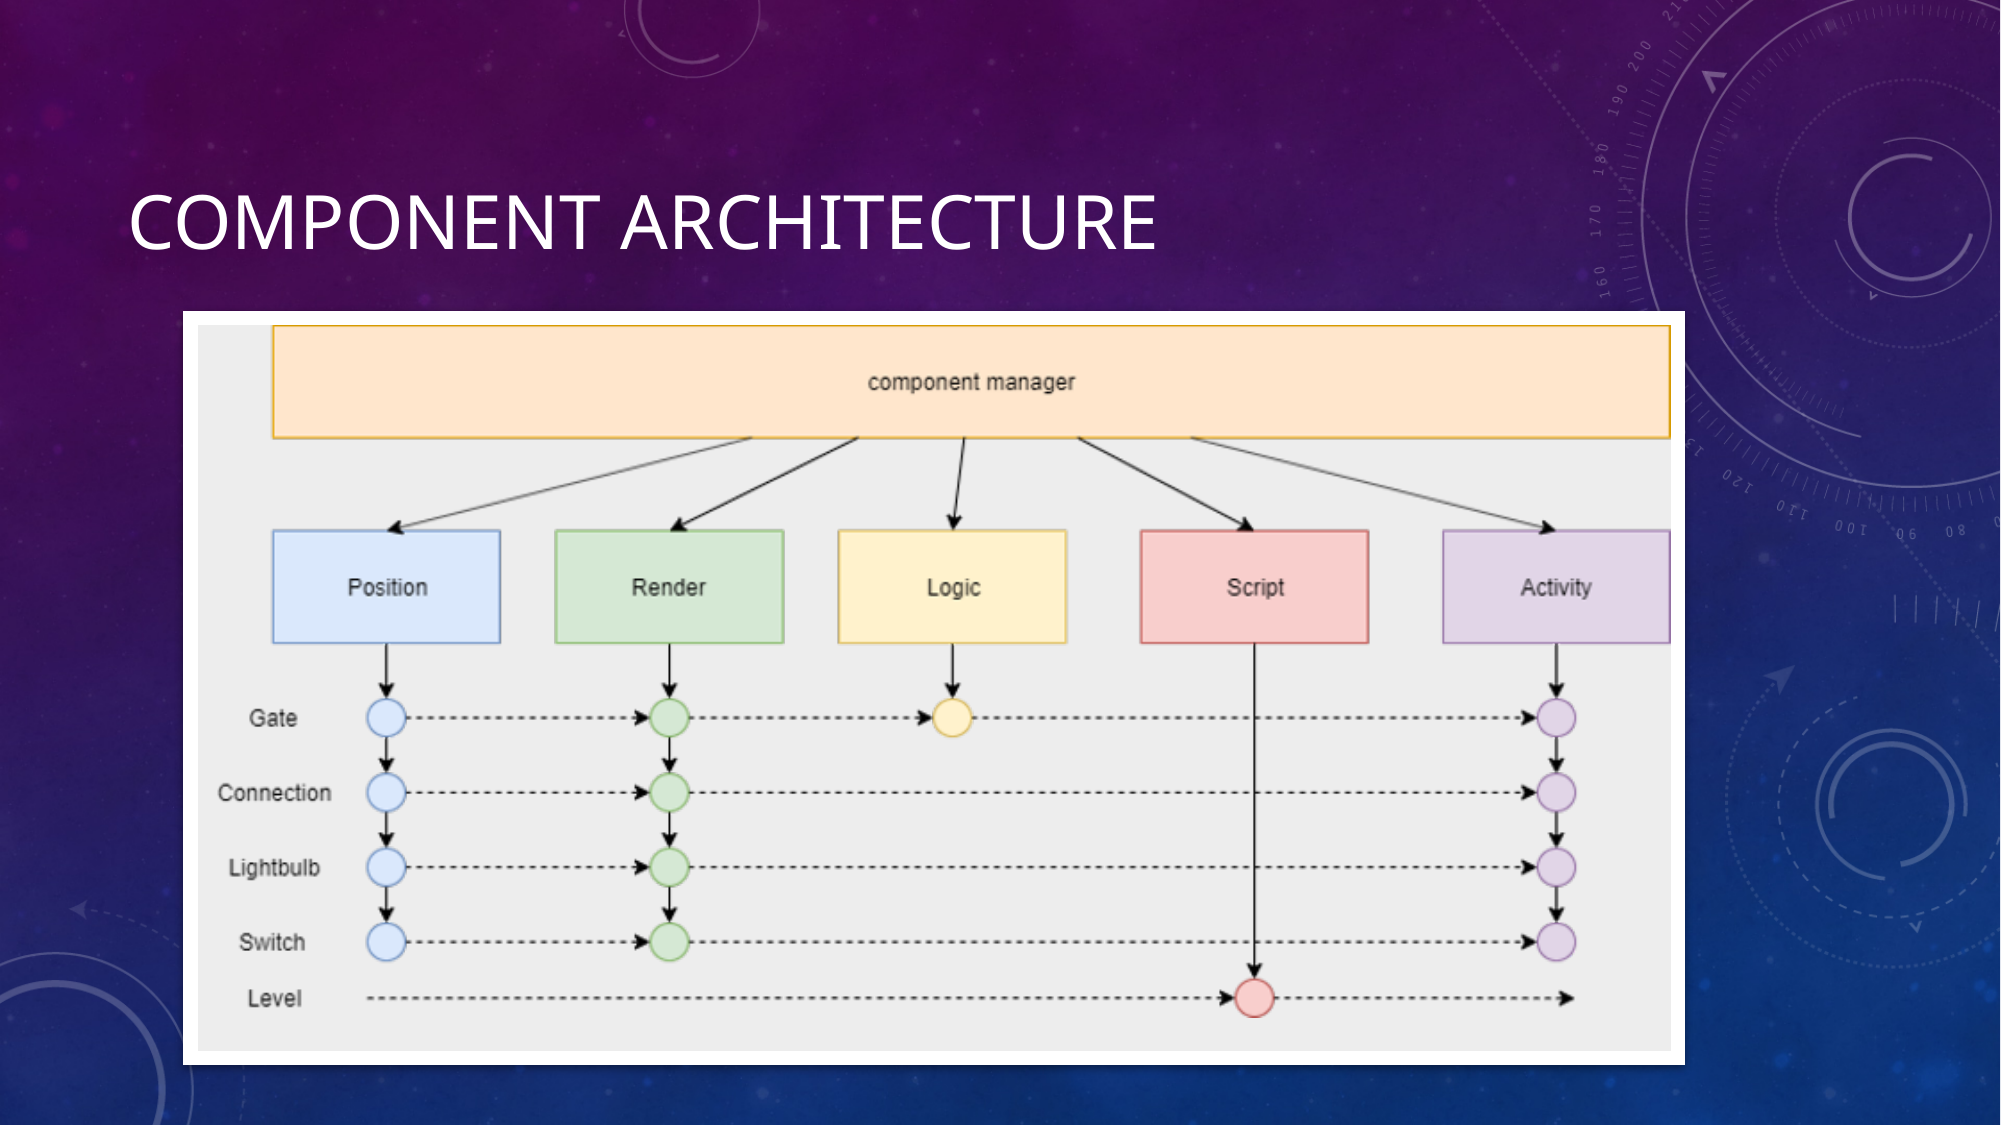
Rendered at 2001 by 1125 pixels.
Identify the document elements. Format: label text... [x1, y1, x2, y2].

title Component Architecture [112, 99, 1775, 339]
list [197, 325, 1671, 1051]
picture [0, 0, 2001, 1125]
